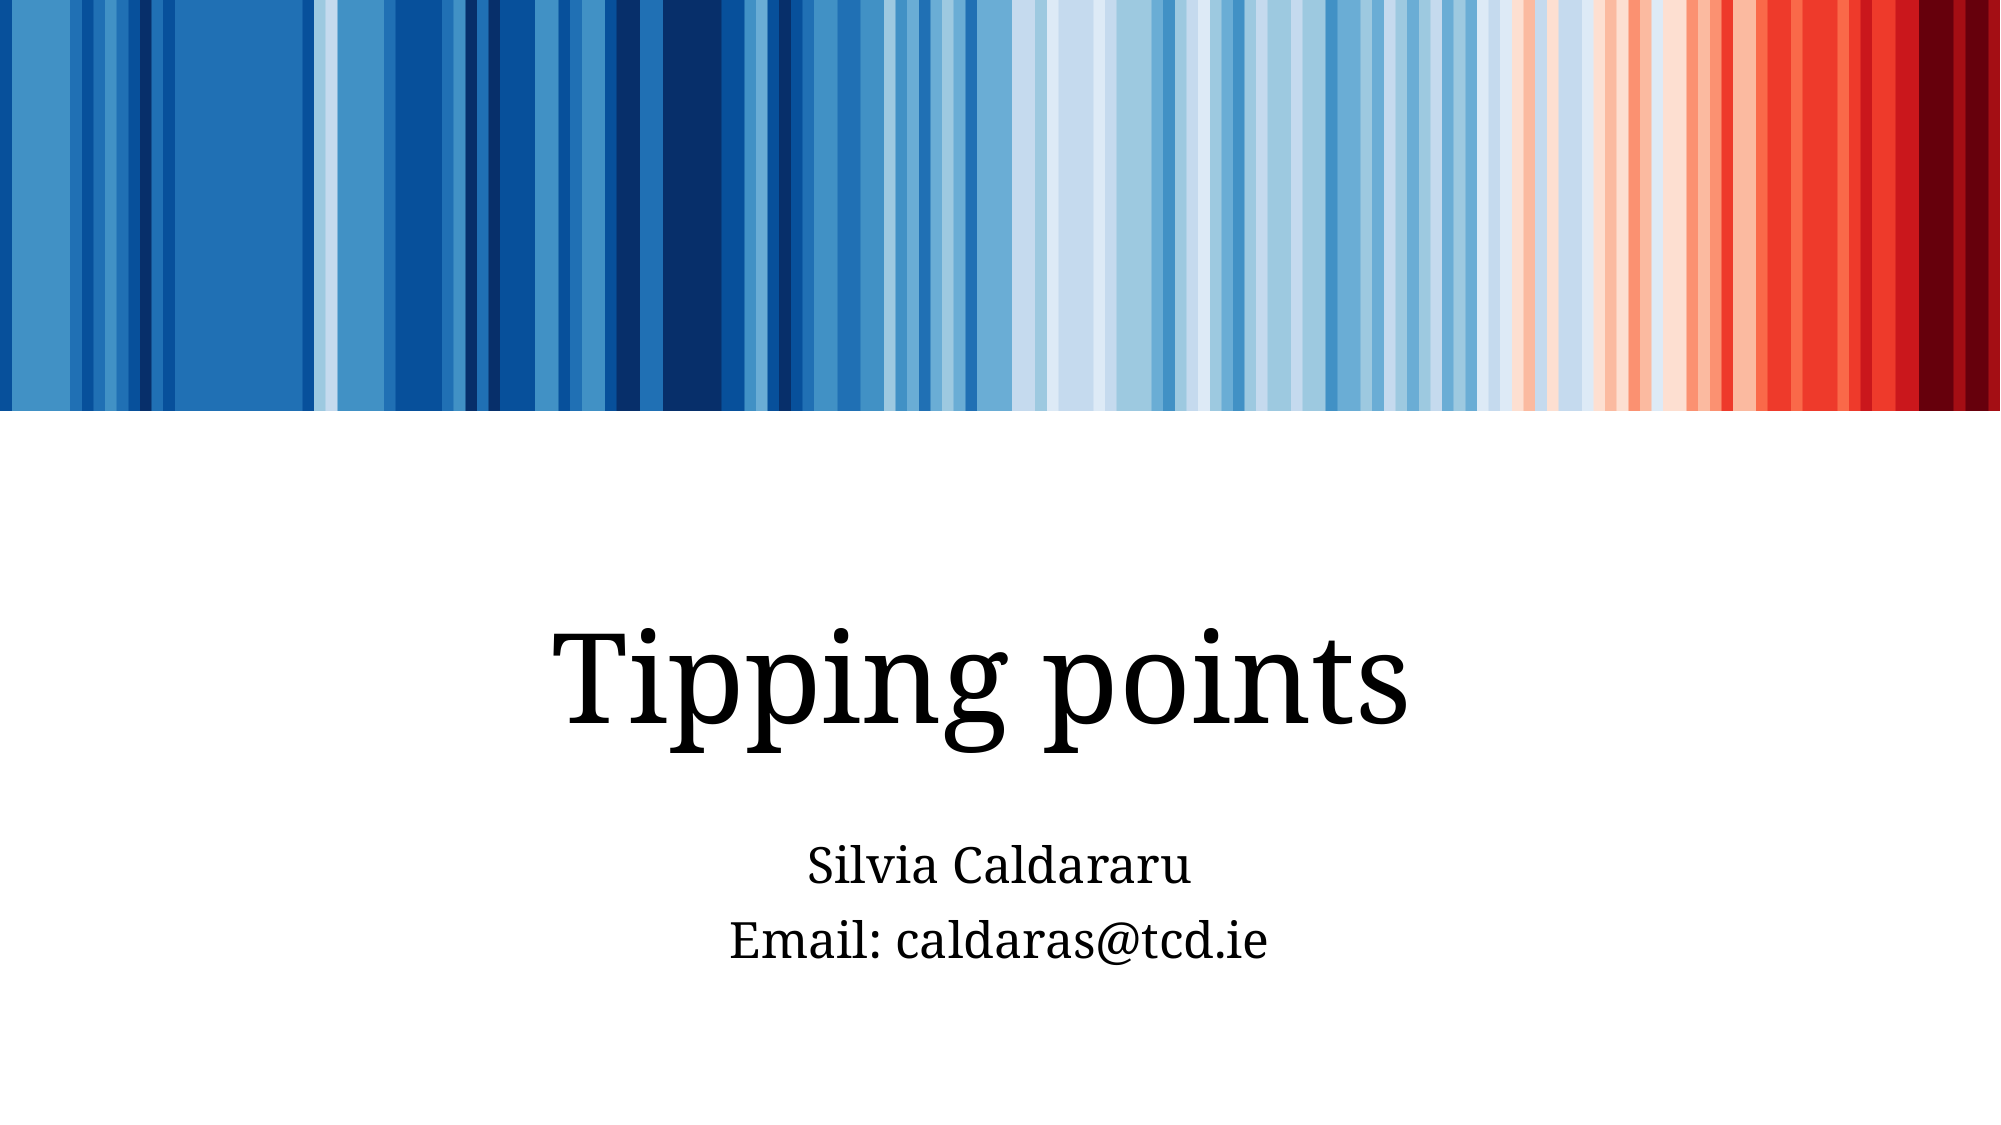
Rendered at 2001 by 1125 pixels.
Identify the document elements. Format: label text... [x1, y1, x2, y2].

picture [0, 0, 2000, 411]
subtitle Silvia Caldararu Email: caldaras@tcd.ie [249, 833, 1750, 985]
title Tipping points [57, 366, 1908, 759]
